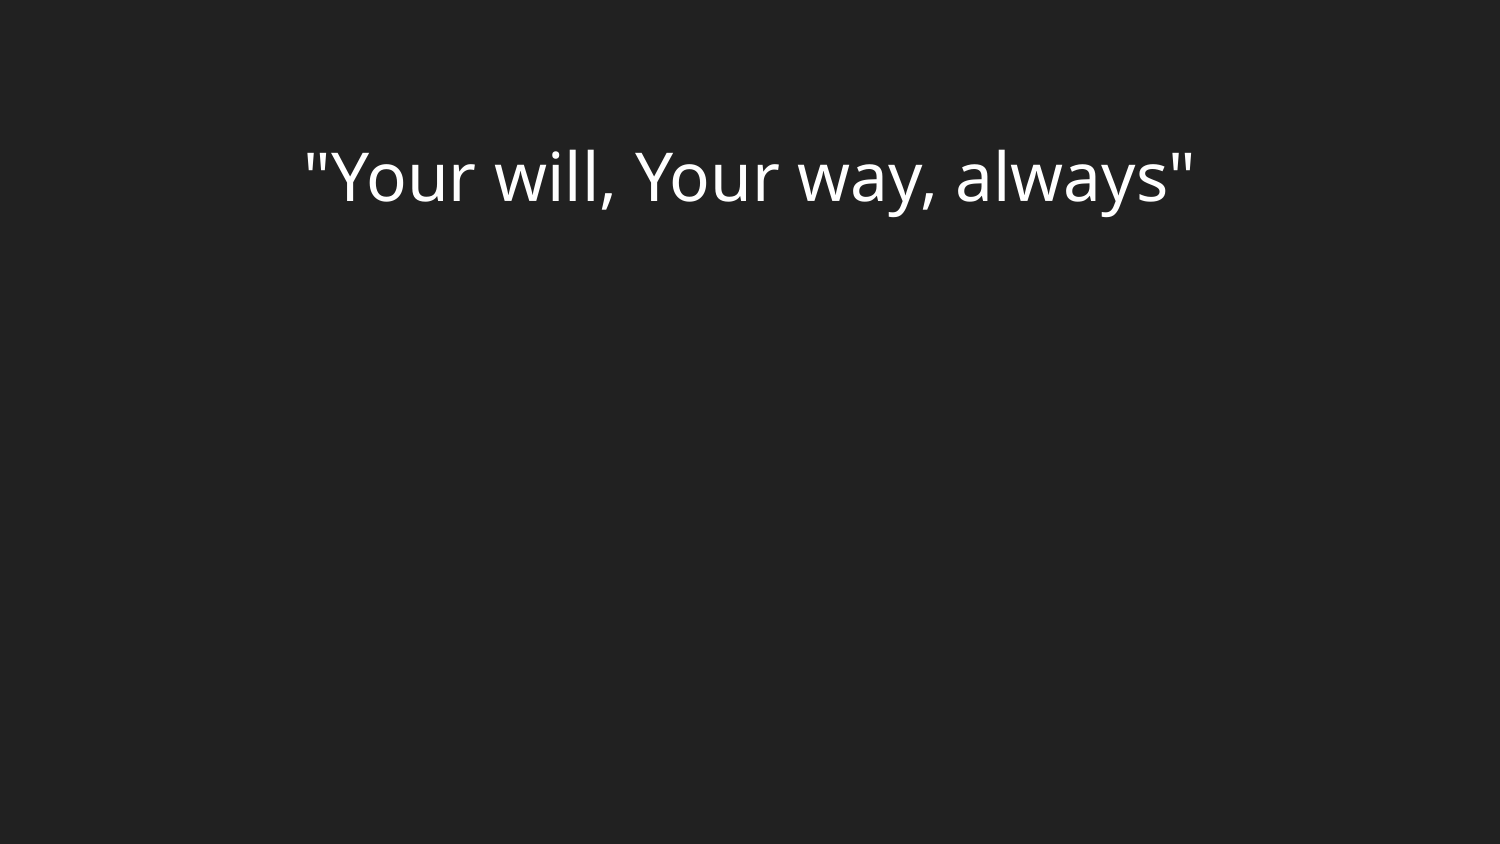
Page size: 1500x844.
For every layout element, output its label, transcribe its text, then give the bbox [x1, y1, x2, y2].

text_box "Your will, Your way, always" [74, 126, 1425, 304]
